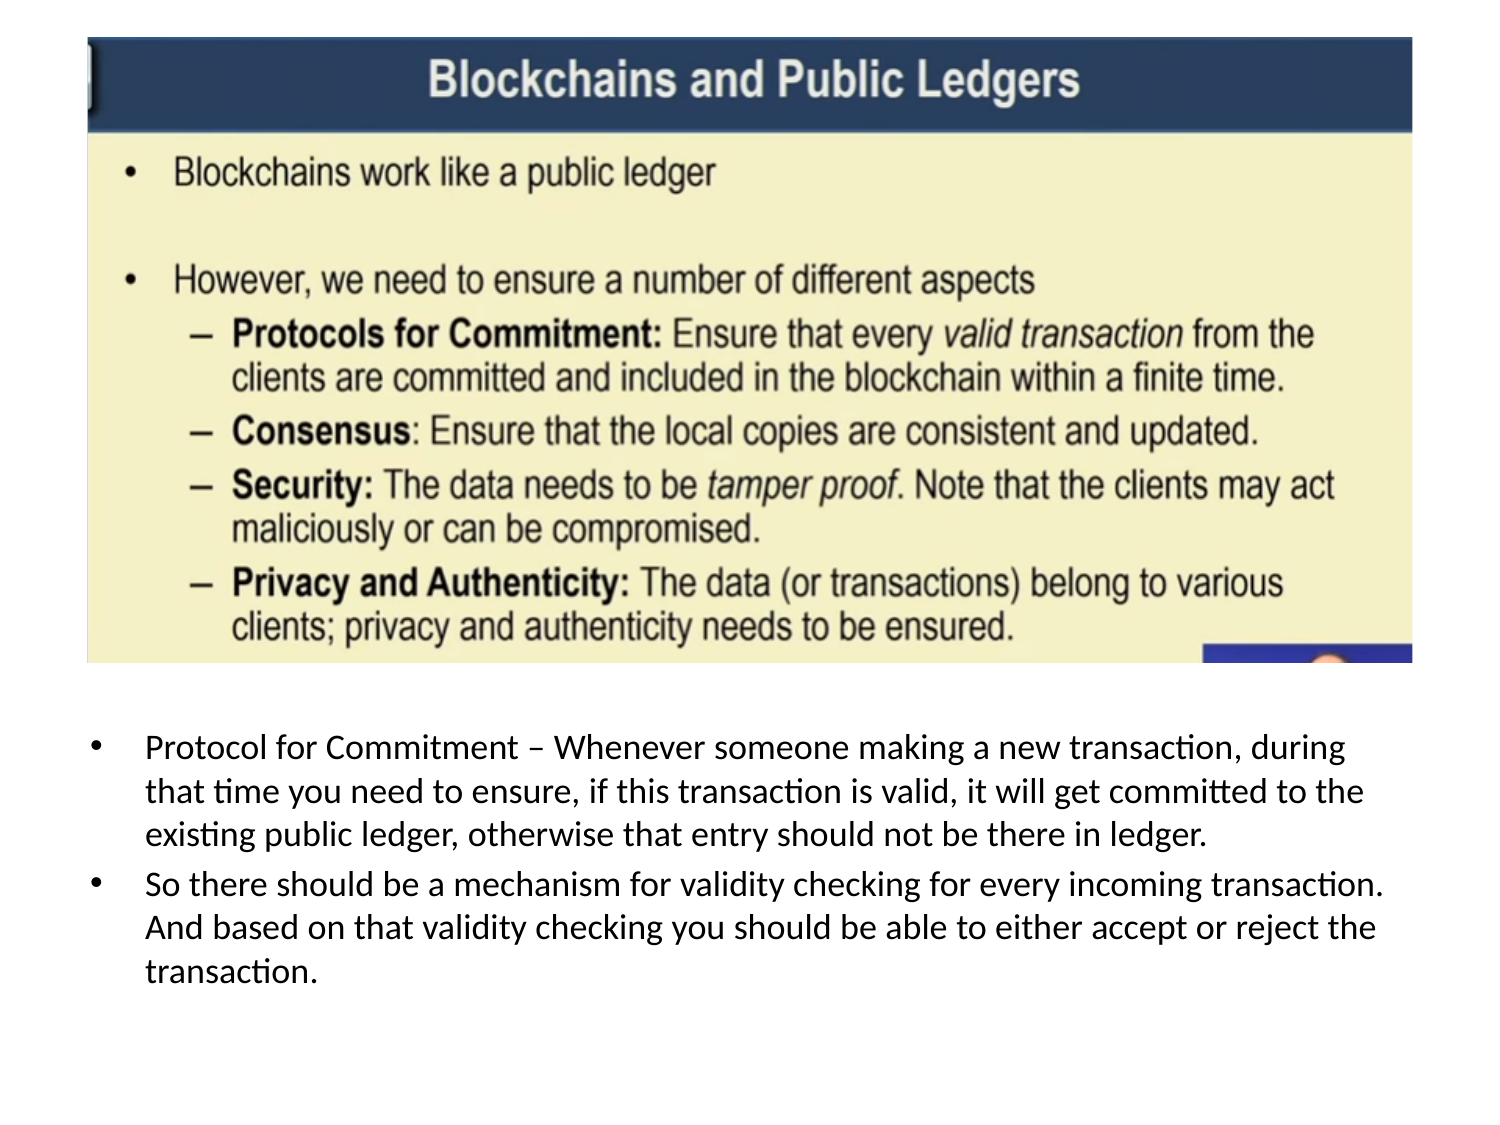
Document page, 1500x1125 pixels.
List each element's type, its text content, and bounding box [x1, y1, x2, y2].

list Protocol for Commitment – Whenever someone making a new transaction, during that time you need to ensure, if this transaction is valid, it will get committed to the existing public ledger, otherwise that entry should not be there in ledger. So there should be a mechanism for validity checking for every incoming transaction. And based on that validity checking you should be able to either accept or reject the transaction. [75, 262, 1425, 1005]
picture [87, 37, 1413, 663]
